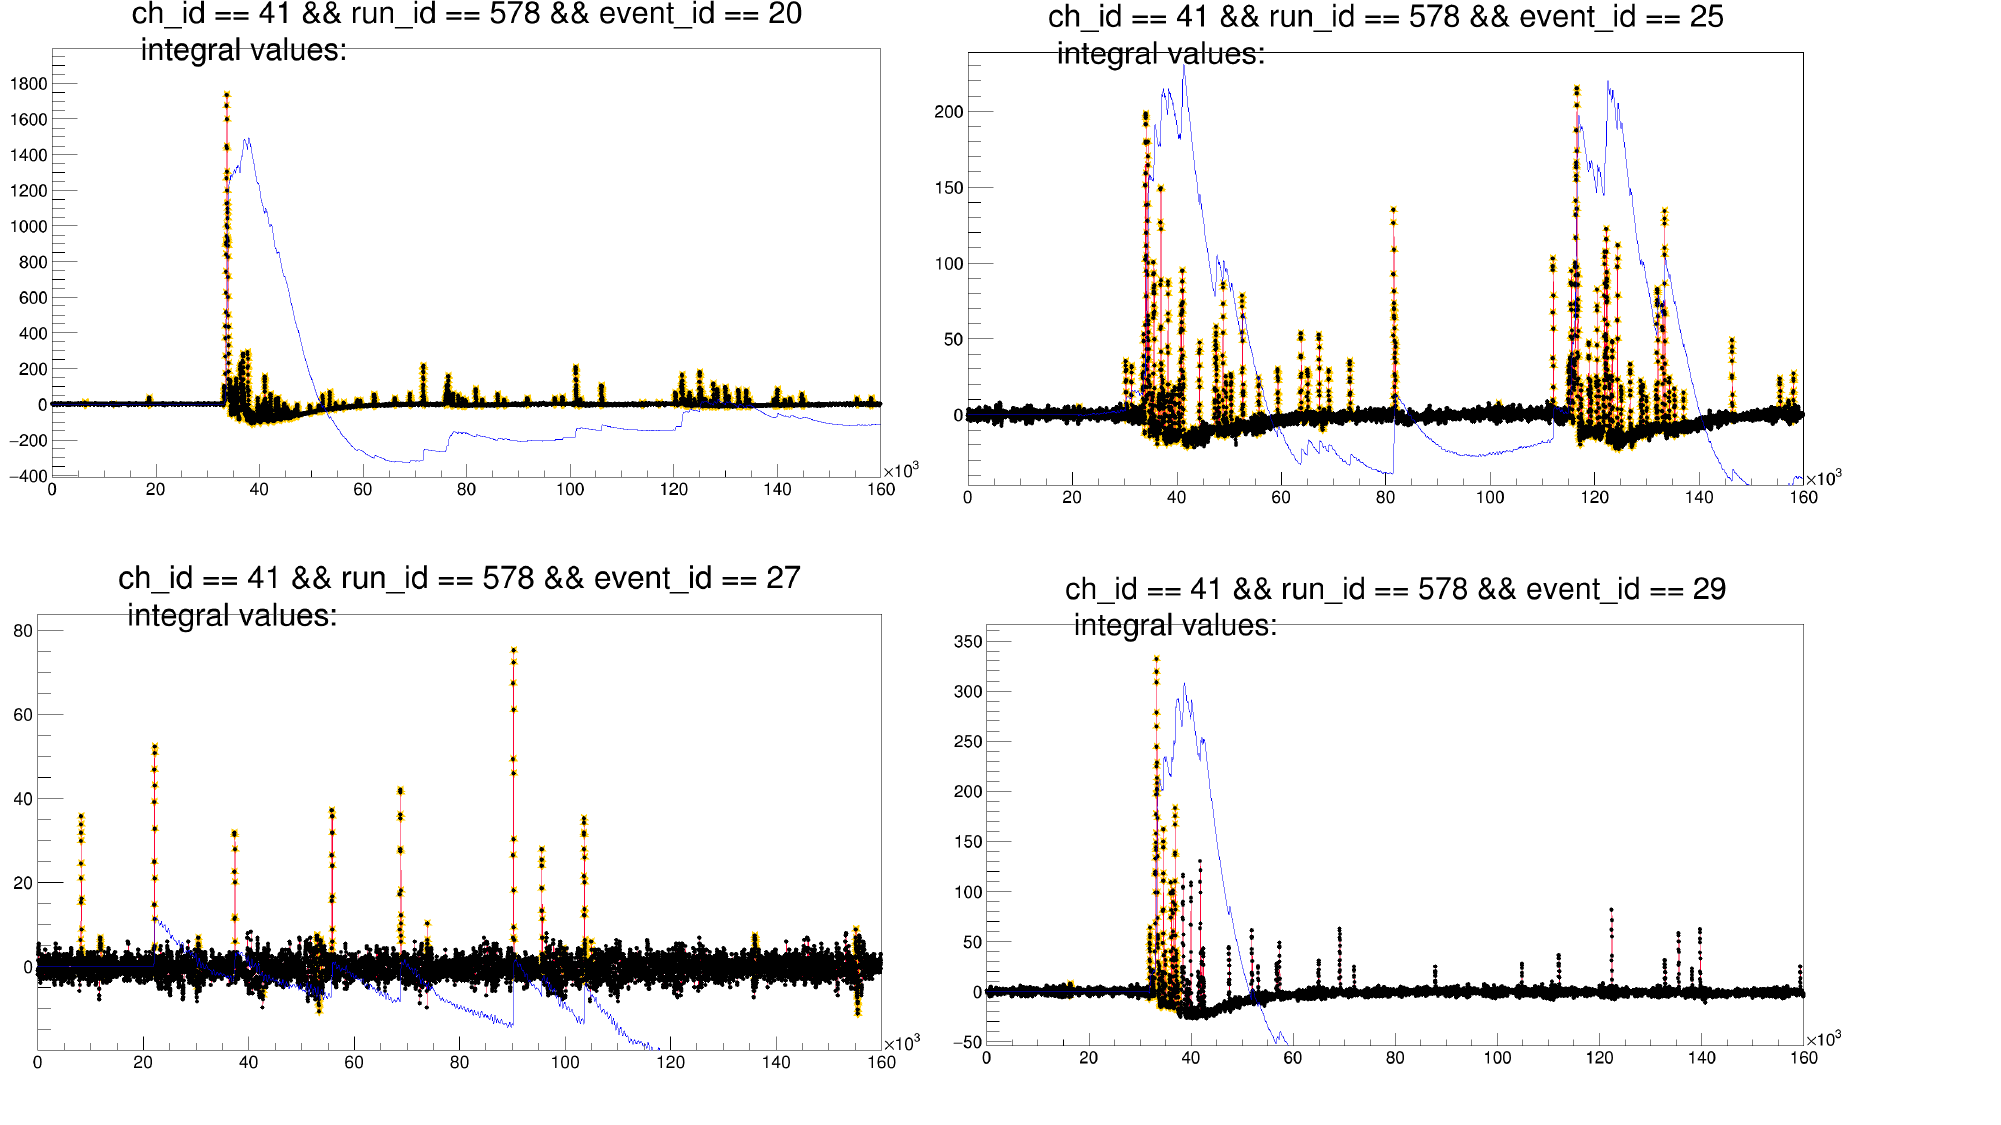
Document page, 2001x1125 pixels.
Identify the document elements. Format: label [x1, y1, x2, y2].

picture [931, 0, 1846, 507]
picture [948, 573, 1846, 1071]
picture [0, 0, 922, 500]
picture [11, 561, 925, 1071]
